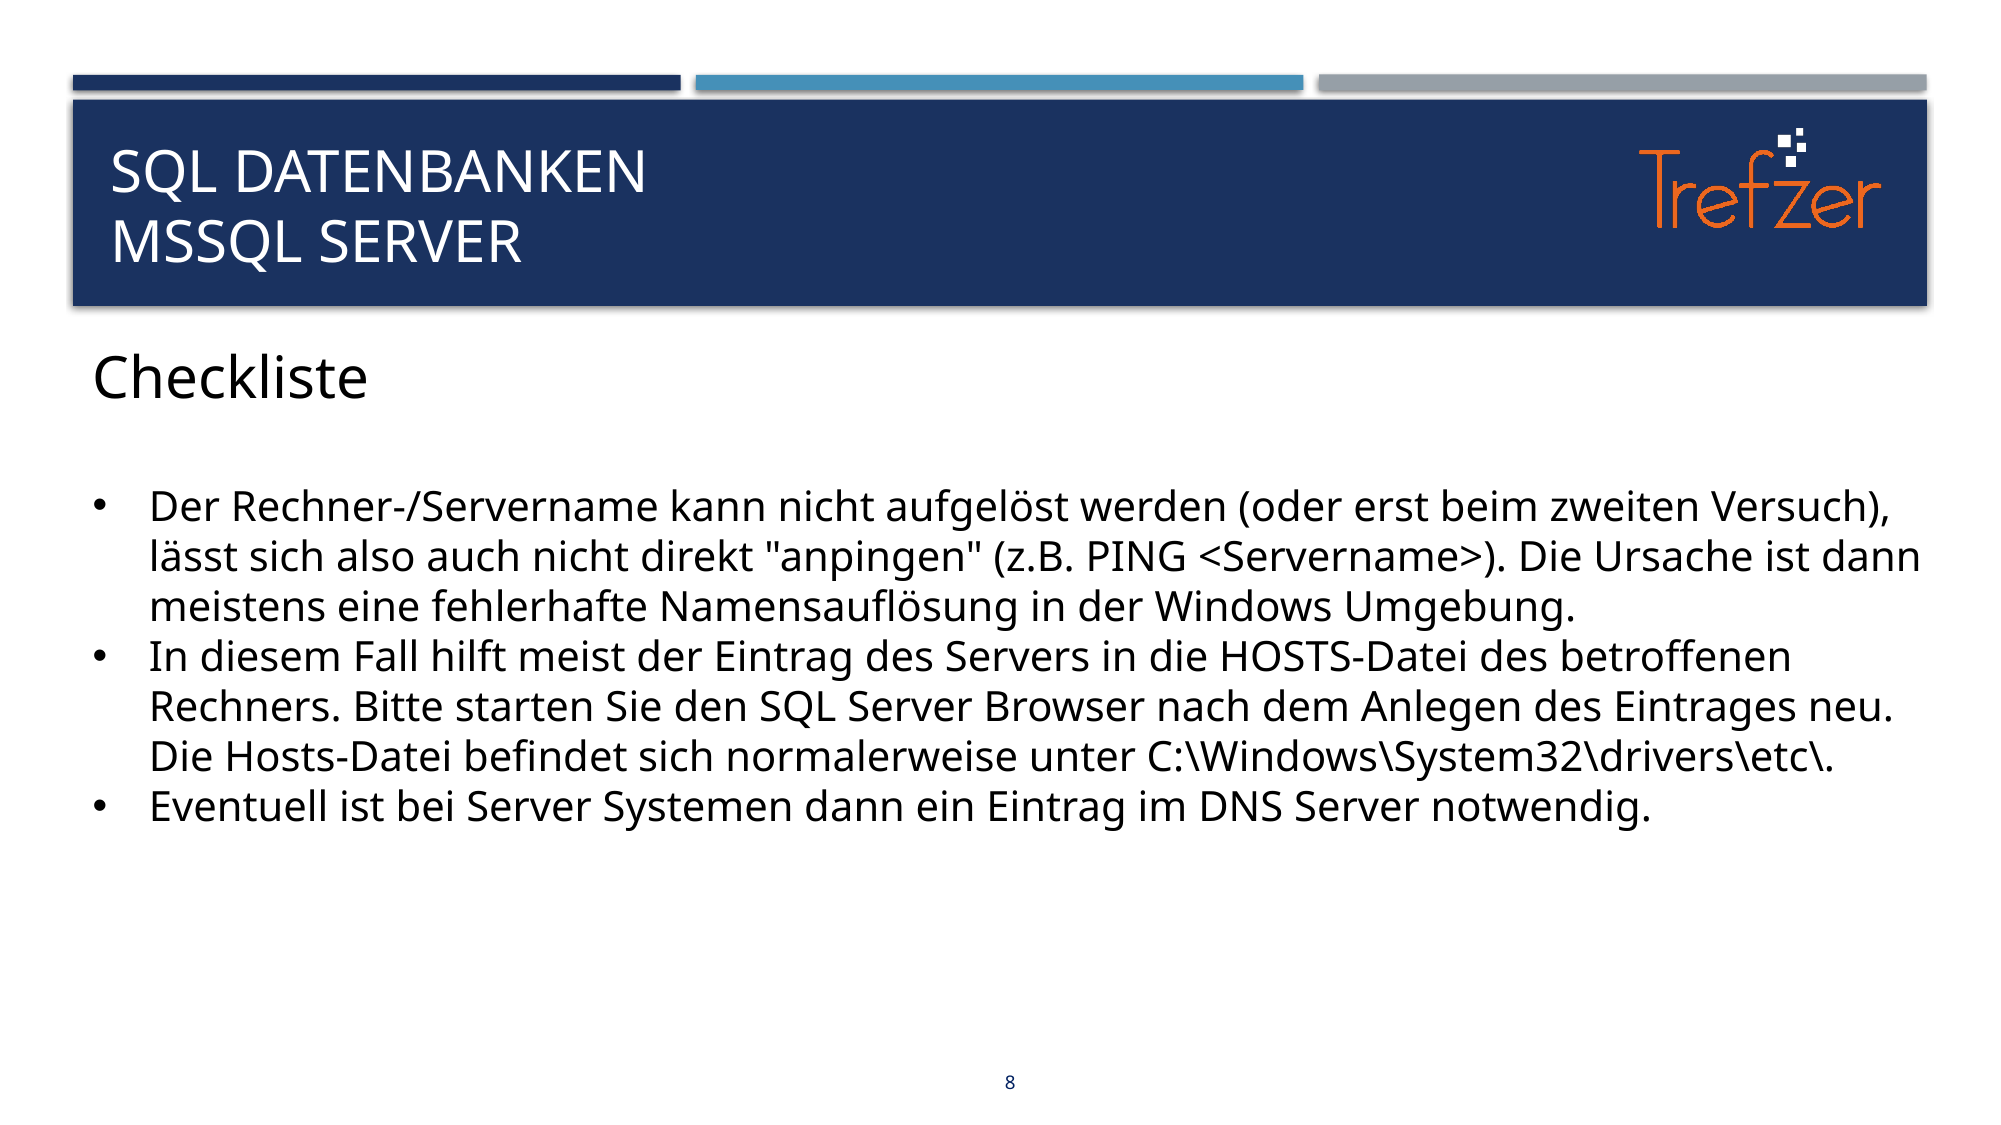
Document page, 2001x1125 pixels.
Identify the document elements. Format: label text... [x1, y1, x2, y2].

picture [1625, 117, 1883, 234]
title SQL Datenbanken MSSQL Server [95, 119, 1608, 282]
text_box Checkliste Der Rechner-/Servername kann nicht aufgelöst werden (oder erst beim zweiten Versuch), lässt sich also auch nicht direkt "anpingen" (z.B. PING <Servername>). Die Ursache ist dann meistens eine fehlerhafte Namensauflösung in der Windows Umgebung. In diesem Fall hilft meist der Eintrag des Servers in die HOSTS-Datei des betroffenen Rechners. Bitte starten Sie den SQL Server Browser nach dem Anlegen des Eintrages neu. Die Hosts-Datei befindet sich normalerweise unter C:\Windows\System32\drivers\etc\. Eventuell ist bei Server Systemen dann ein Eintrag im DNS Server notwendig. [78, 332, 1942, 938]
footer 8 [95, 1061, 1925, 1106]
